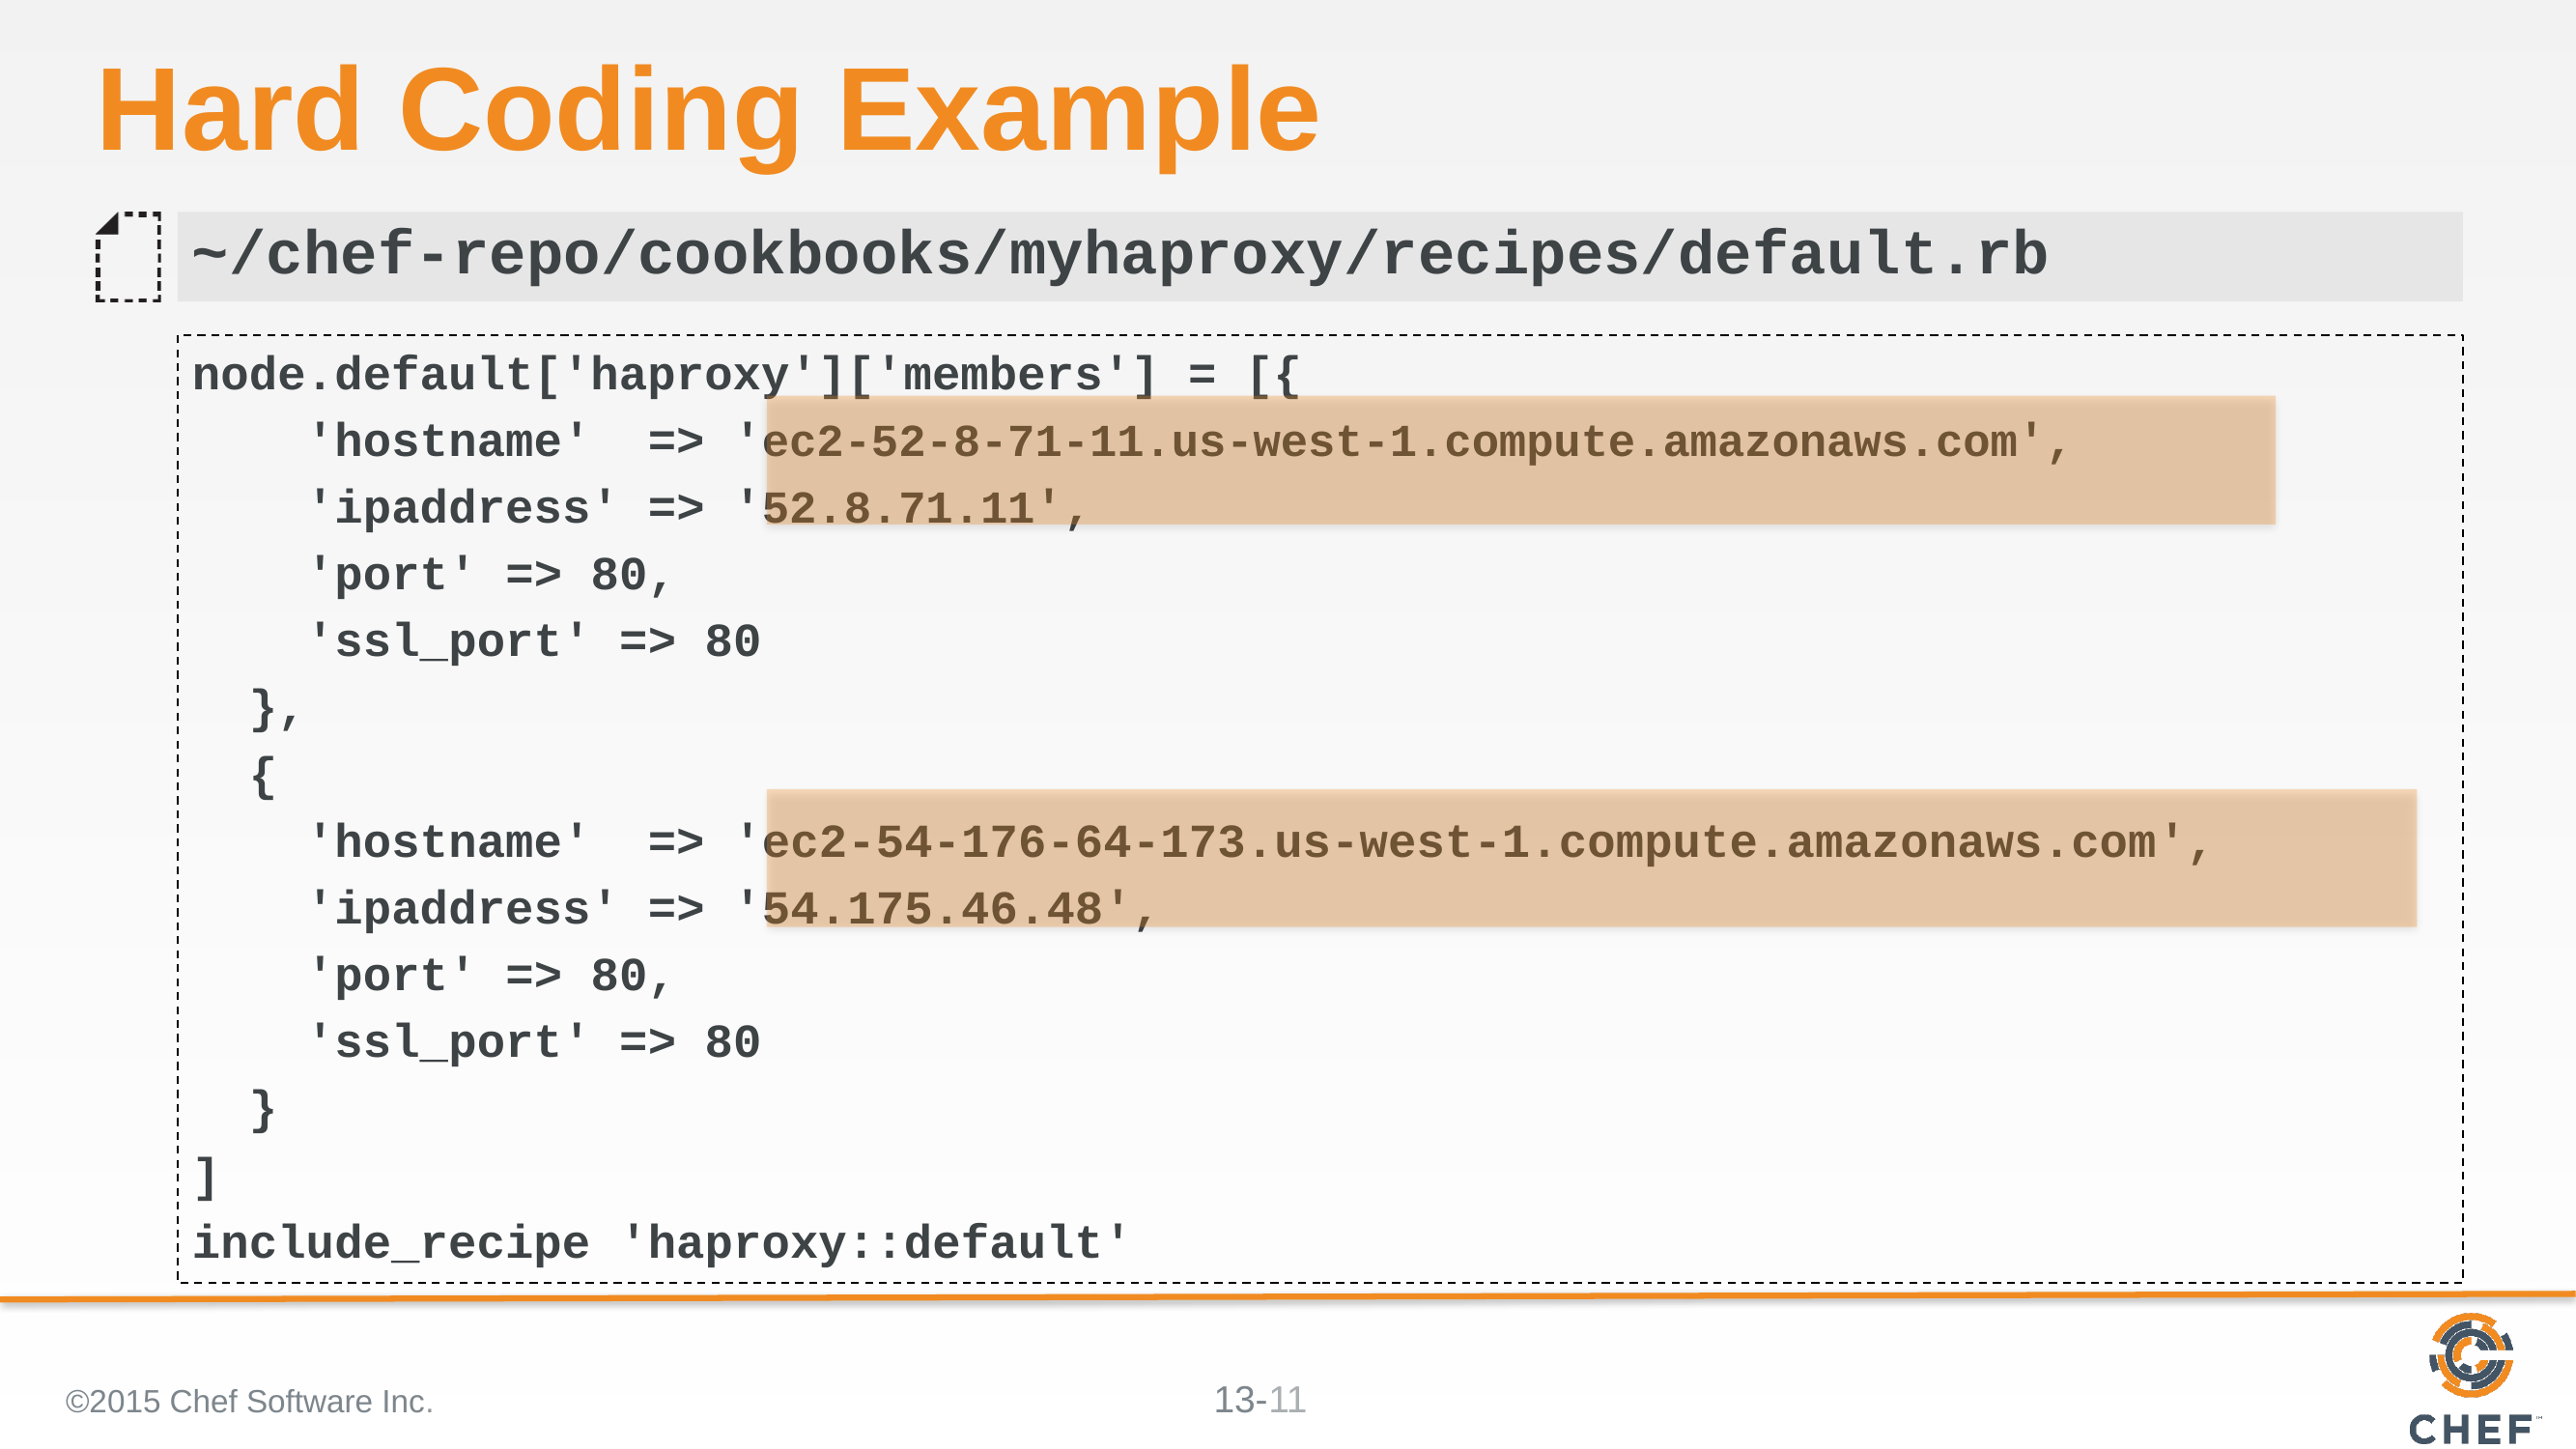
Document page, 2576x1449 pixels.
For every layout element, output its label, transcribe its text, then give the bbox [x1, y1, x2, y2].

text_box [766, 788, 2418, 927]
picture [2399, 1297, 2550, 1449]
footer ©2015 Chef Software Inc. [51, 1359, 952, 1440]
title Hard Coding Example [96, 48, 2463, 180]
list ~/chef-repo/cookbooks/myhaproxy/recipes/default.rb [177, 212, 2463, 302]
list node.default['haproxy']['members'] = [{ 'hostname' => 'ec2-52-8-71-11.us-west-1.compute.amazonaws.com', 'ipaddress' => '52.8.71.11', 'port' => 80, 'ssl_port' => 80 }, { 'hostname' => 'ec2-54-176-64-173.us-west-1.compute.amazonaws.com', 'ipaddress' => '54.175.46.48', 'port' => 80, 'ssl_port' => 80 } ] include_recipe 'haproxy::default' [177, 334, 2464, 1284]
text_box [766, 395, 2277, 526]
slide_number 11 [998, 1359, 1578, 1437]
